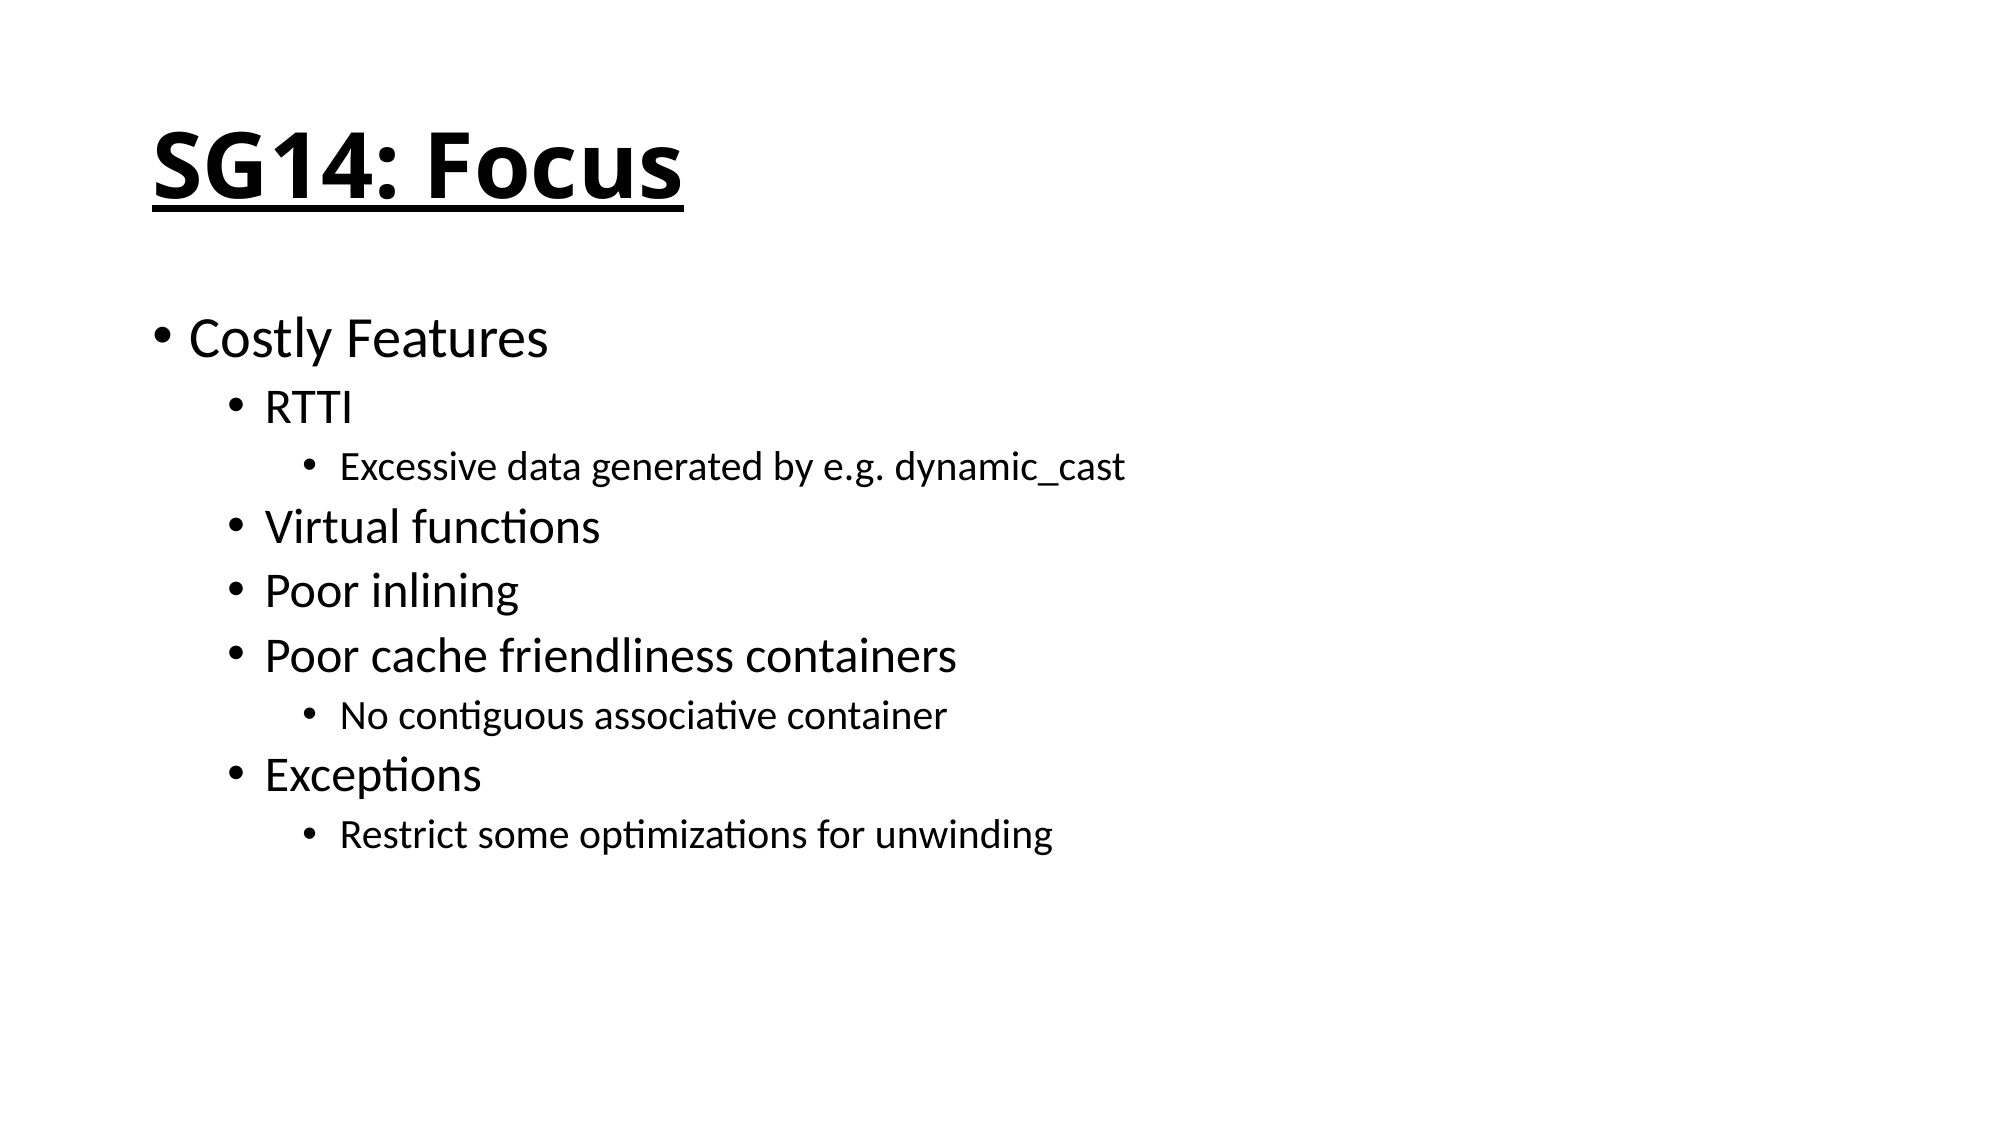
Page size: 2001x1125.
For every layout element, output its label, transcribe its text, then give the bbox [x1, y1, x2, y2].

list Costly Features RTTI Excessive data generated by e.g. dynamic_cast Virtual functions Poor inlining Poor cache friendliness containers No contiguous associative container Exceptions Restrict some optimizations for unwinding [137, 299, 1863, 1014]
title SG14: Focus [137, 59, 1863, 278]
